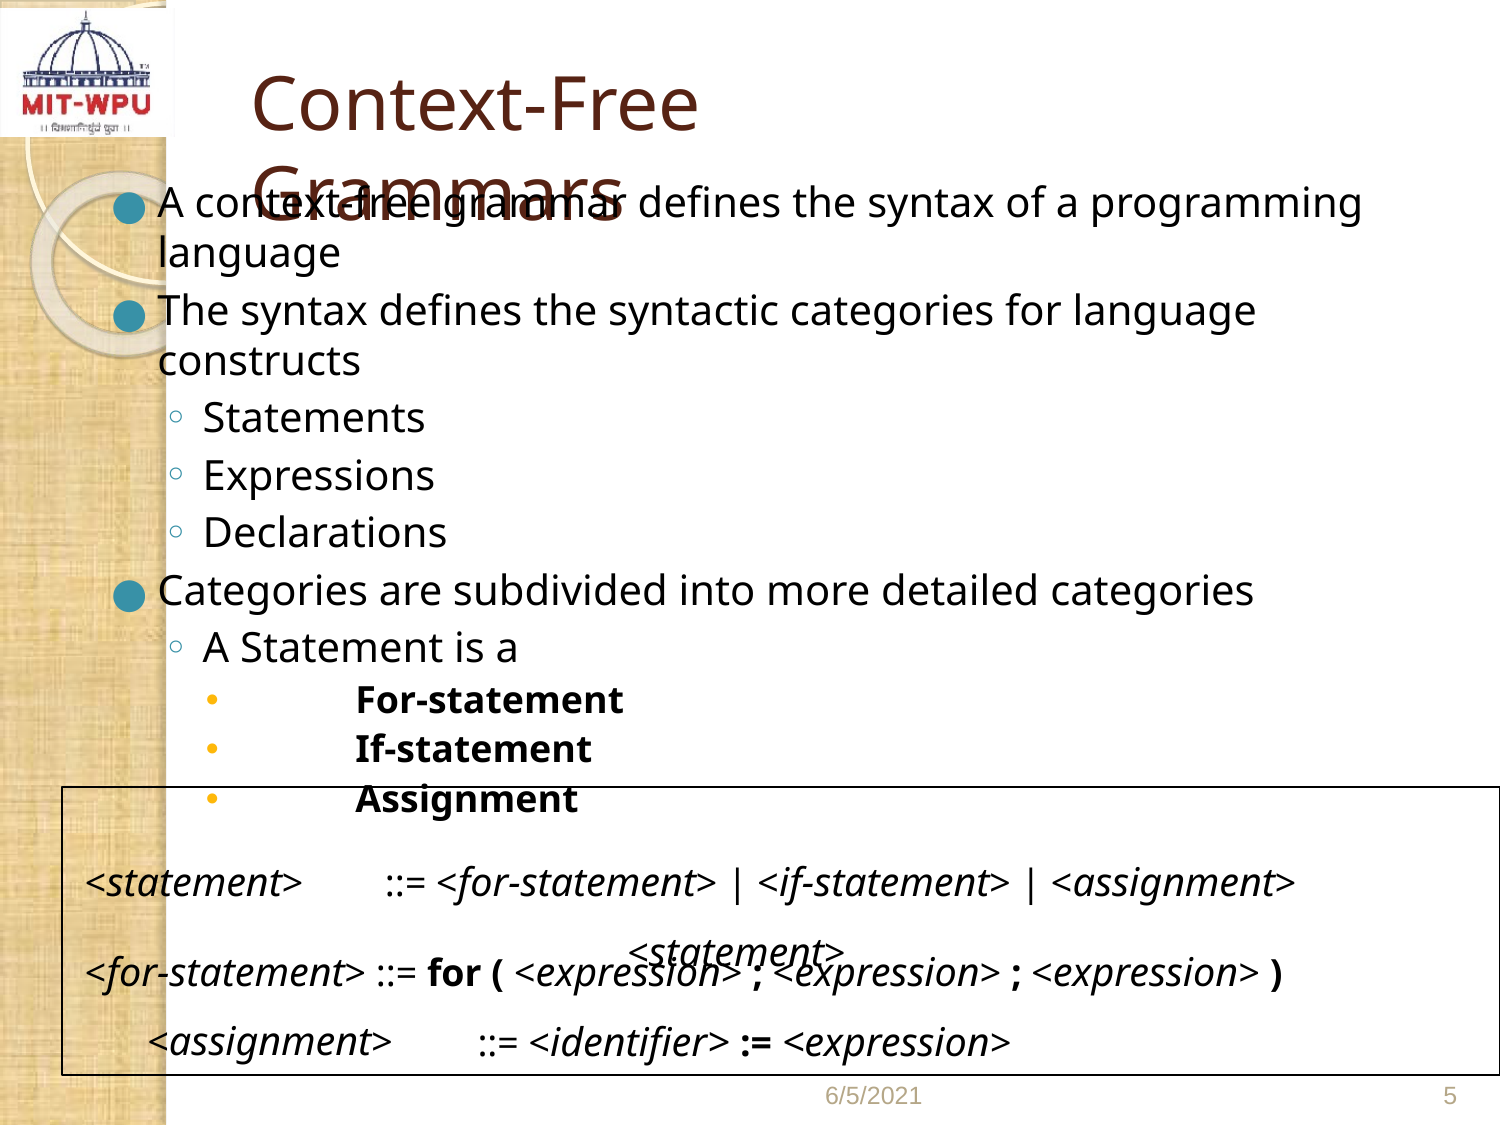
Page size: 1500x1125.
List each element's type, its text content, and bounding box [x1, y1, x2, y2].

slide_number ‹#› [1424, 1074, 1479, 1125]
picture [0, 0, 176, 1125]
text_box 6/5/2021 [822, 1074, 925, 1110]
title Context-Free Grammars [248, 53, 1012, 166]
text_box <assignment> [145, 1013, 439, 1063]
text_box <statement> ::= <identifier> := <expression> [475, 925, 1277, 1065]
text_box [61, 787, 1500, 1076]
text_box A context-free grammar defines the syntax of a programming language The syntax defines the syntactic categories for language constructs Statements Expressions Declarations Categories are subdivided into more detailed categories A Statement is a 🞄 For-statement 🞄 If-statement 🞄 Assignment <statement> ::= <for-statement> | <if-statement> | <assignment> <for-statement> ::= for ( <expression> ; <expression> ; <expression> ) [83, 166, 1438, 995]
